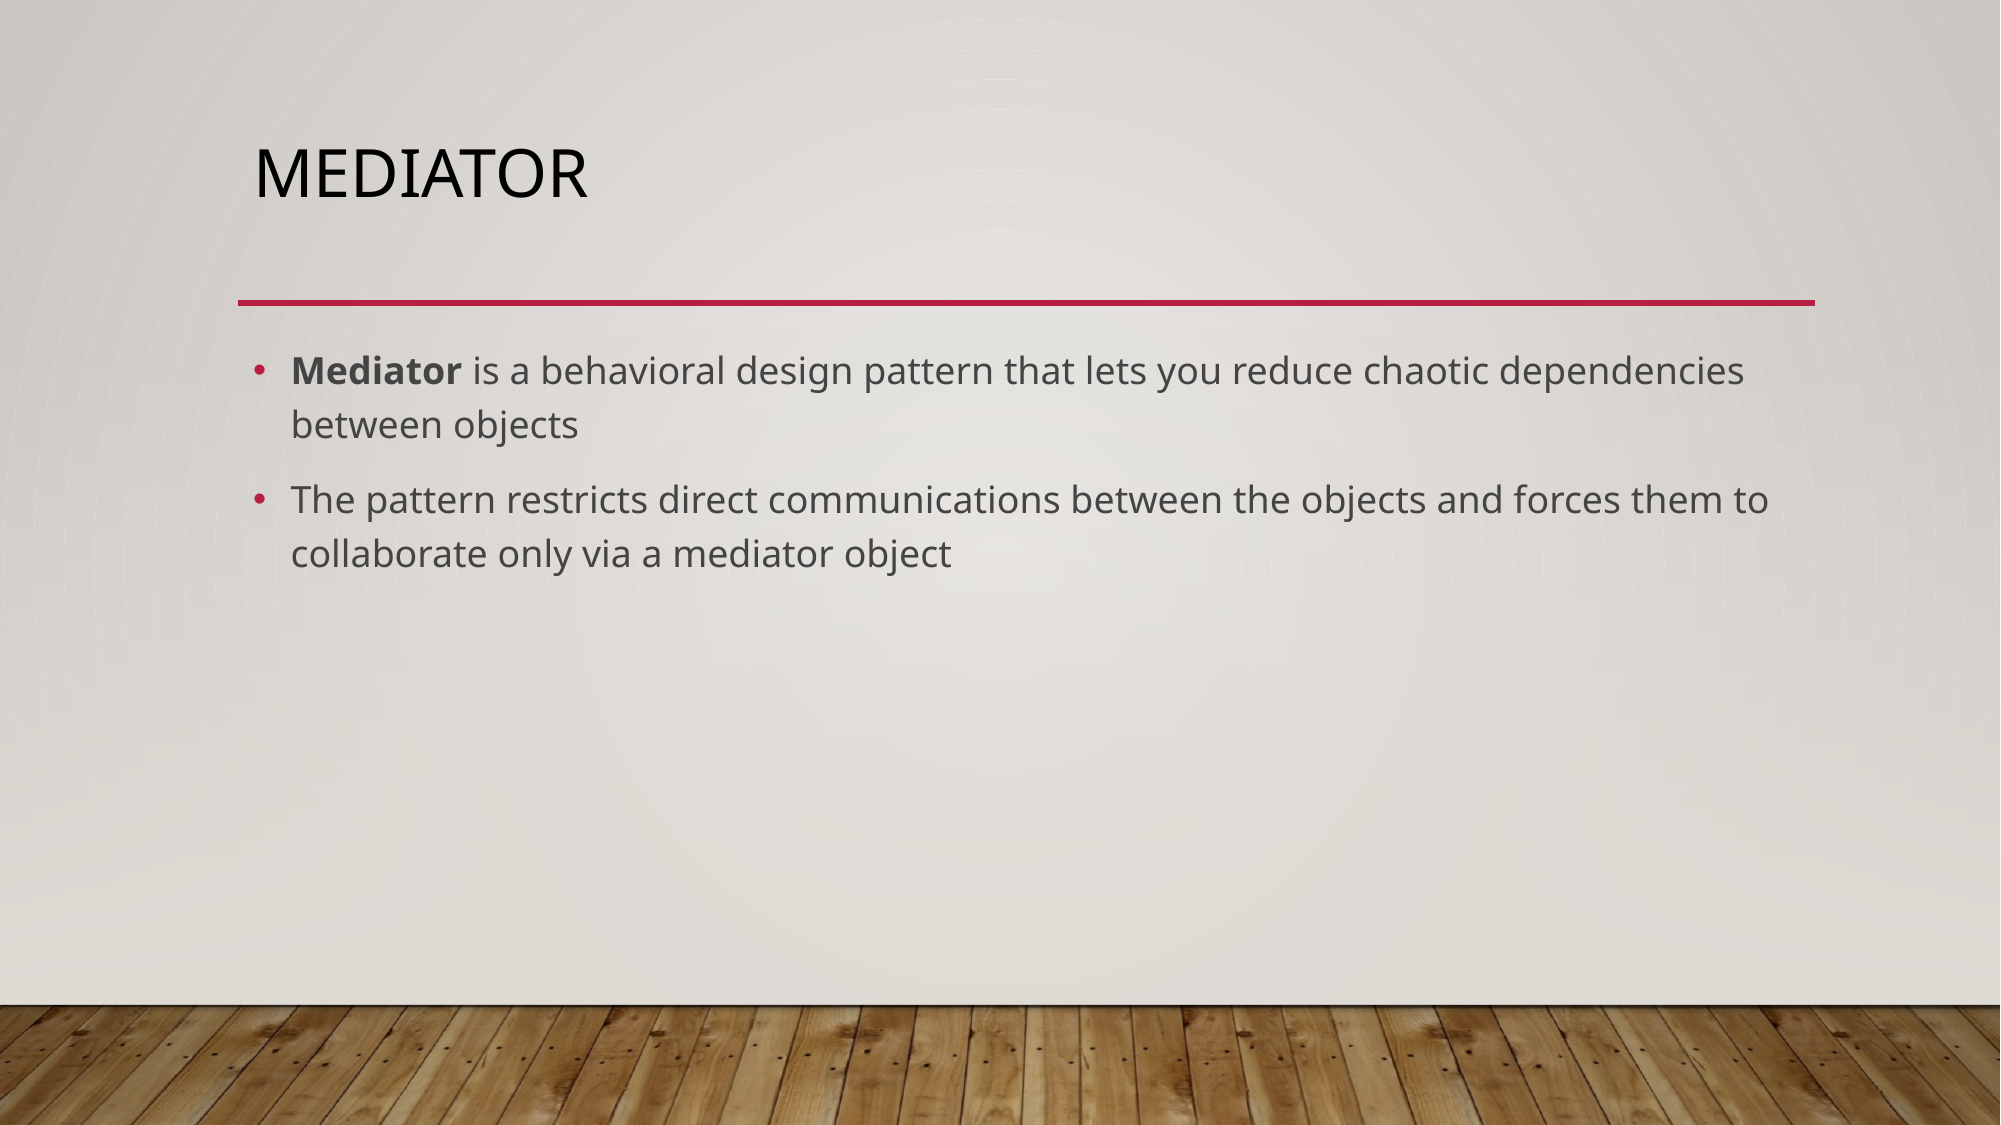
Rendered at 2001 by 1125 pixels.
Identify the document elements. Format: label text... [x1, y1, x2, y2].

list Mediator is a behavioral design pattern that lets you reduce chaotic dependencies between objects The pattern restricts direct communications between the objects and forces them to collaborate only via a mediator object [238, 330, 1814, 897]
title Mediator [238, 131, 1814, 305]
picture [0, 1005, 2000, 1125]
